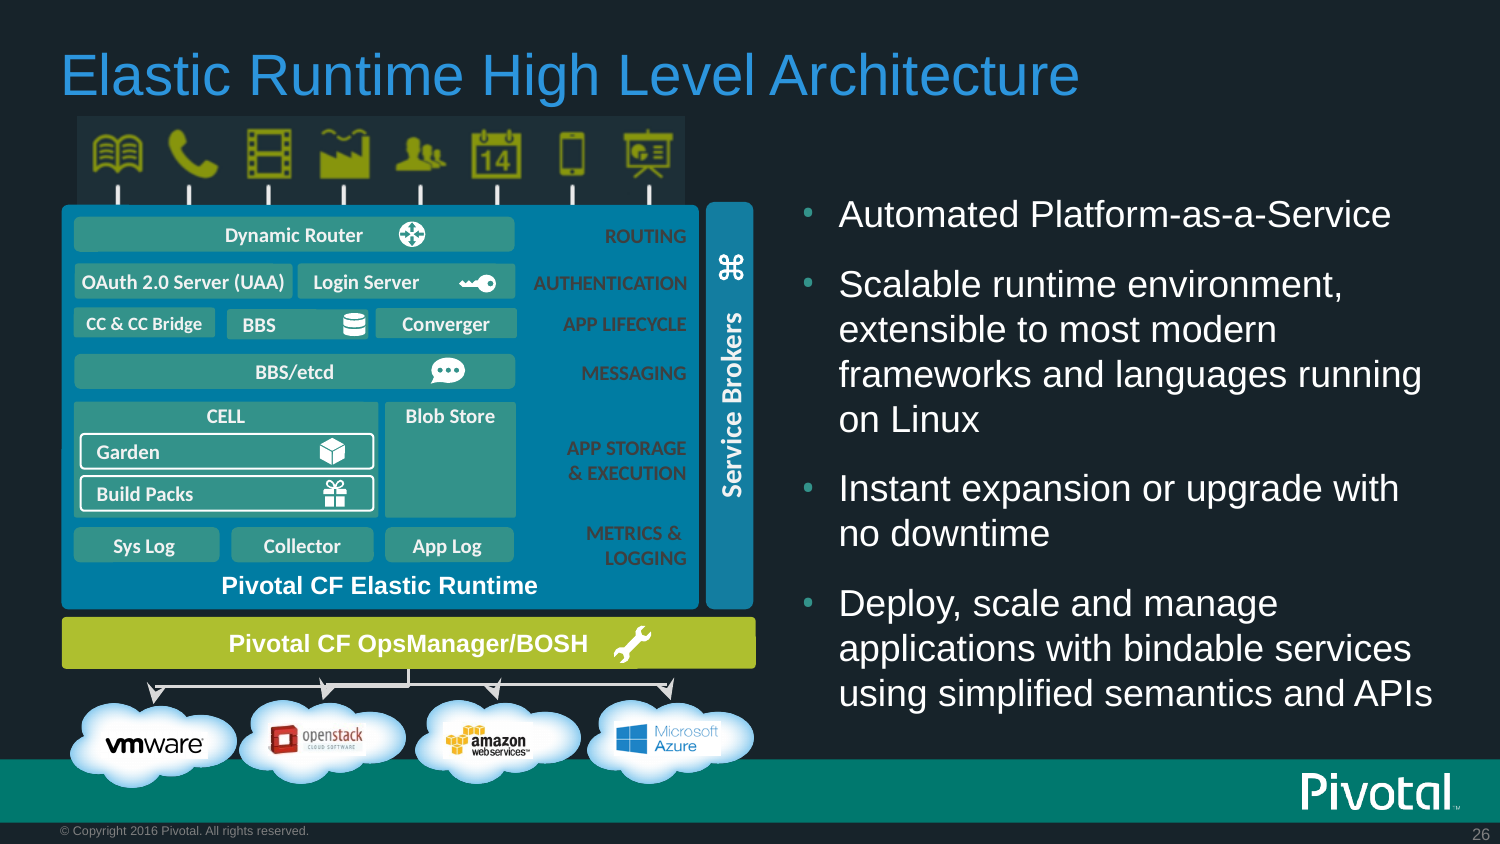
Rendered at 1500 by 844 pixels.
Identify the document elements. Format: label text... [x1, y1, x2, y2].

picture [1302, 773, 1460, 810]
title Elastic Runtime High Level Architecture [60, 45, 1440, 122]
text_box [61, 116, 756, 791]
list Automated Platform-as-a-Service Scalable runtime environment, extensible to most modern frameworks and languages running on Linux Instant expansion or upgrade with no downtime Deploy, scale and manage applications with bindable services using simplified semantics and APIs [786, 174, 1463, 730]
